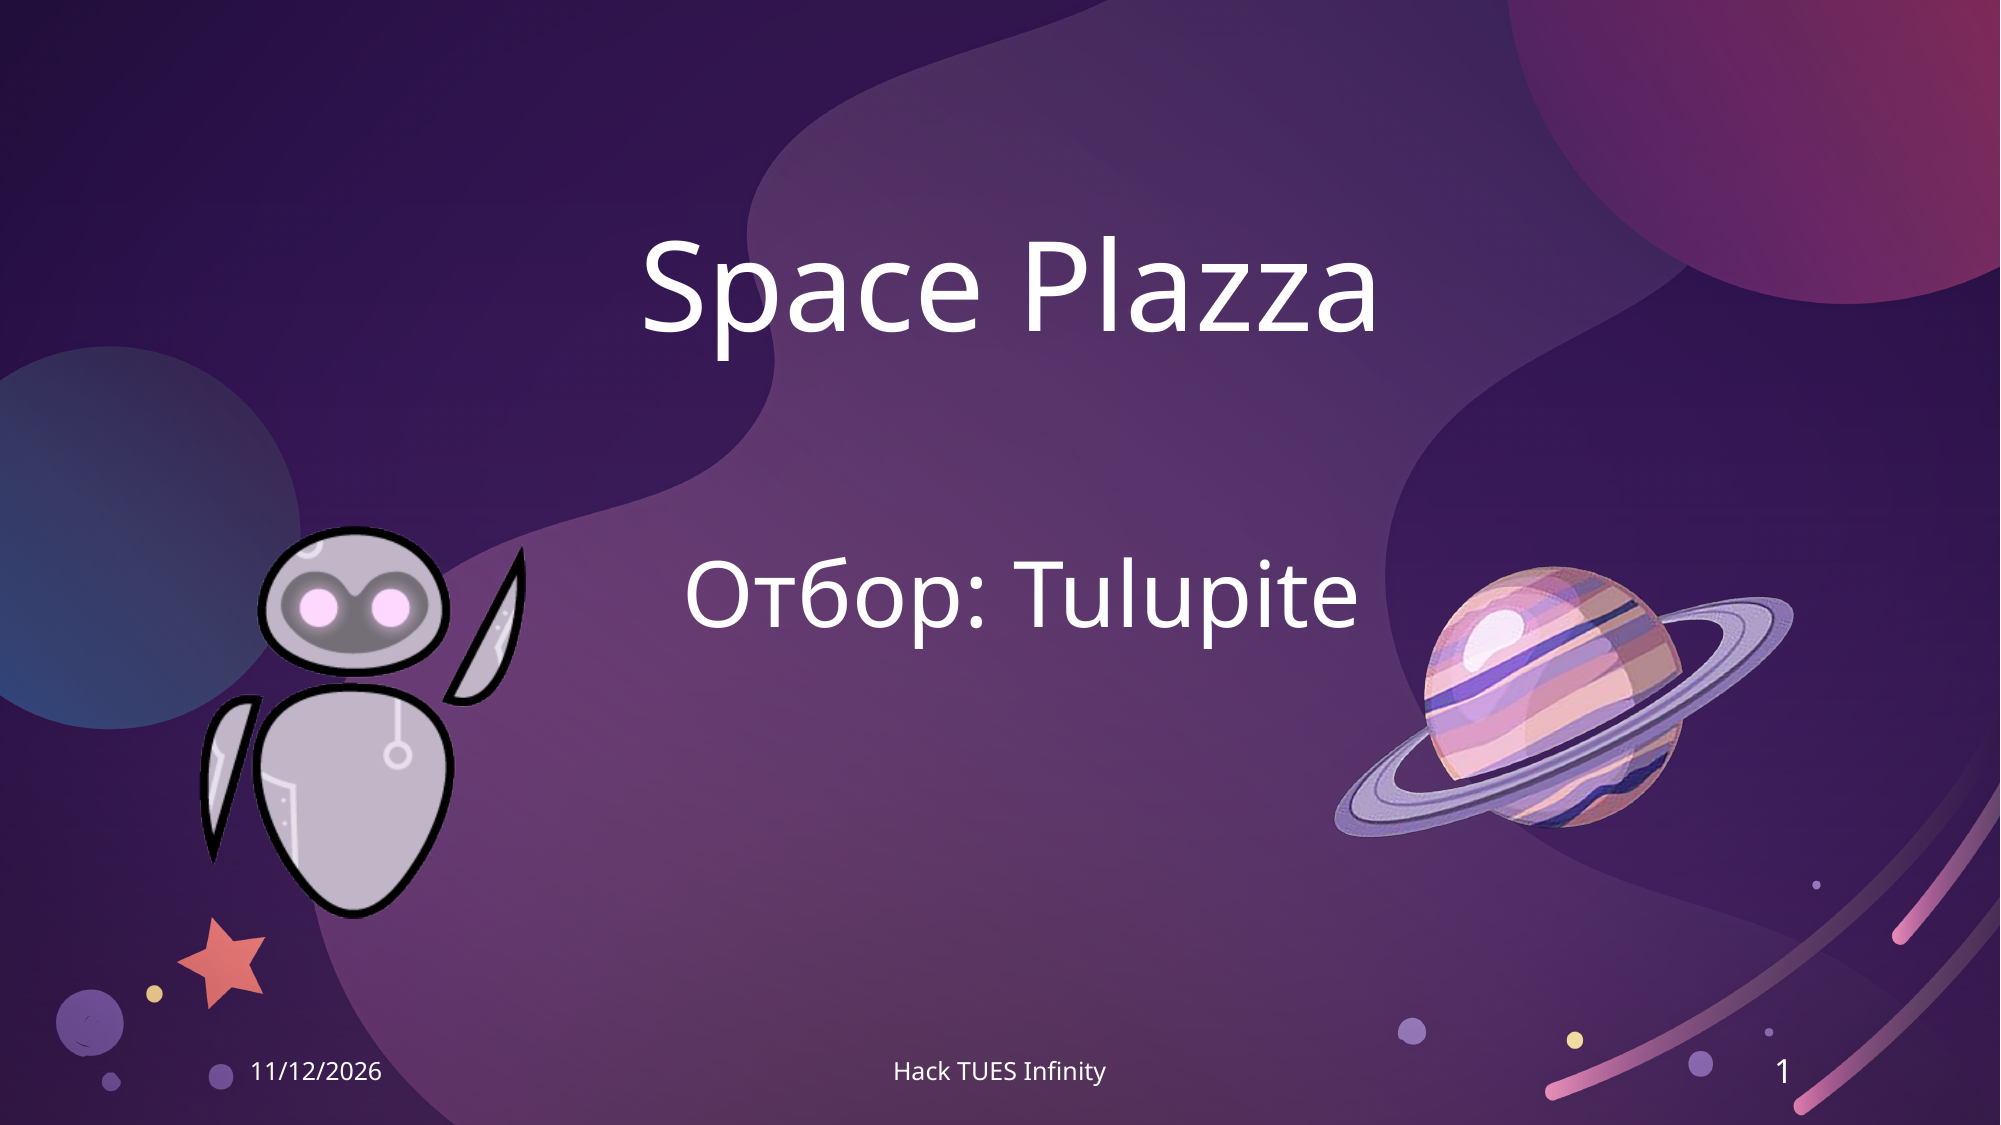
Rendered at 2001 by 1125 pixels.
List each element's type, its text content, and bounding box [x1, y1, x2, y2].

picture [0, 0, 2000, 1125]
text_box Space Plazza [525, 199, 1498, 365]
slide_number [234, 1042, 662, 1103]
text_box Отбор: Tulupite [646, 528, 1398, 654]
footer Hack TUES Infinity [662, 1042, 1338, 1103]
slide_number 1 [1358, 1042, 1809, 1103]
